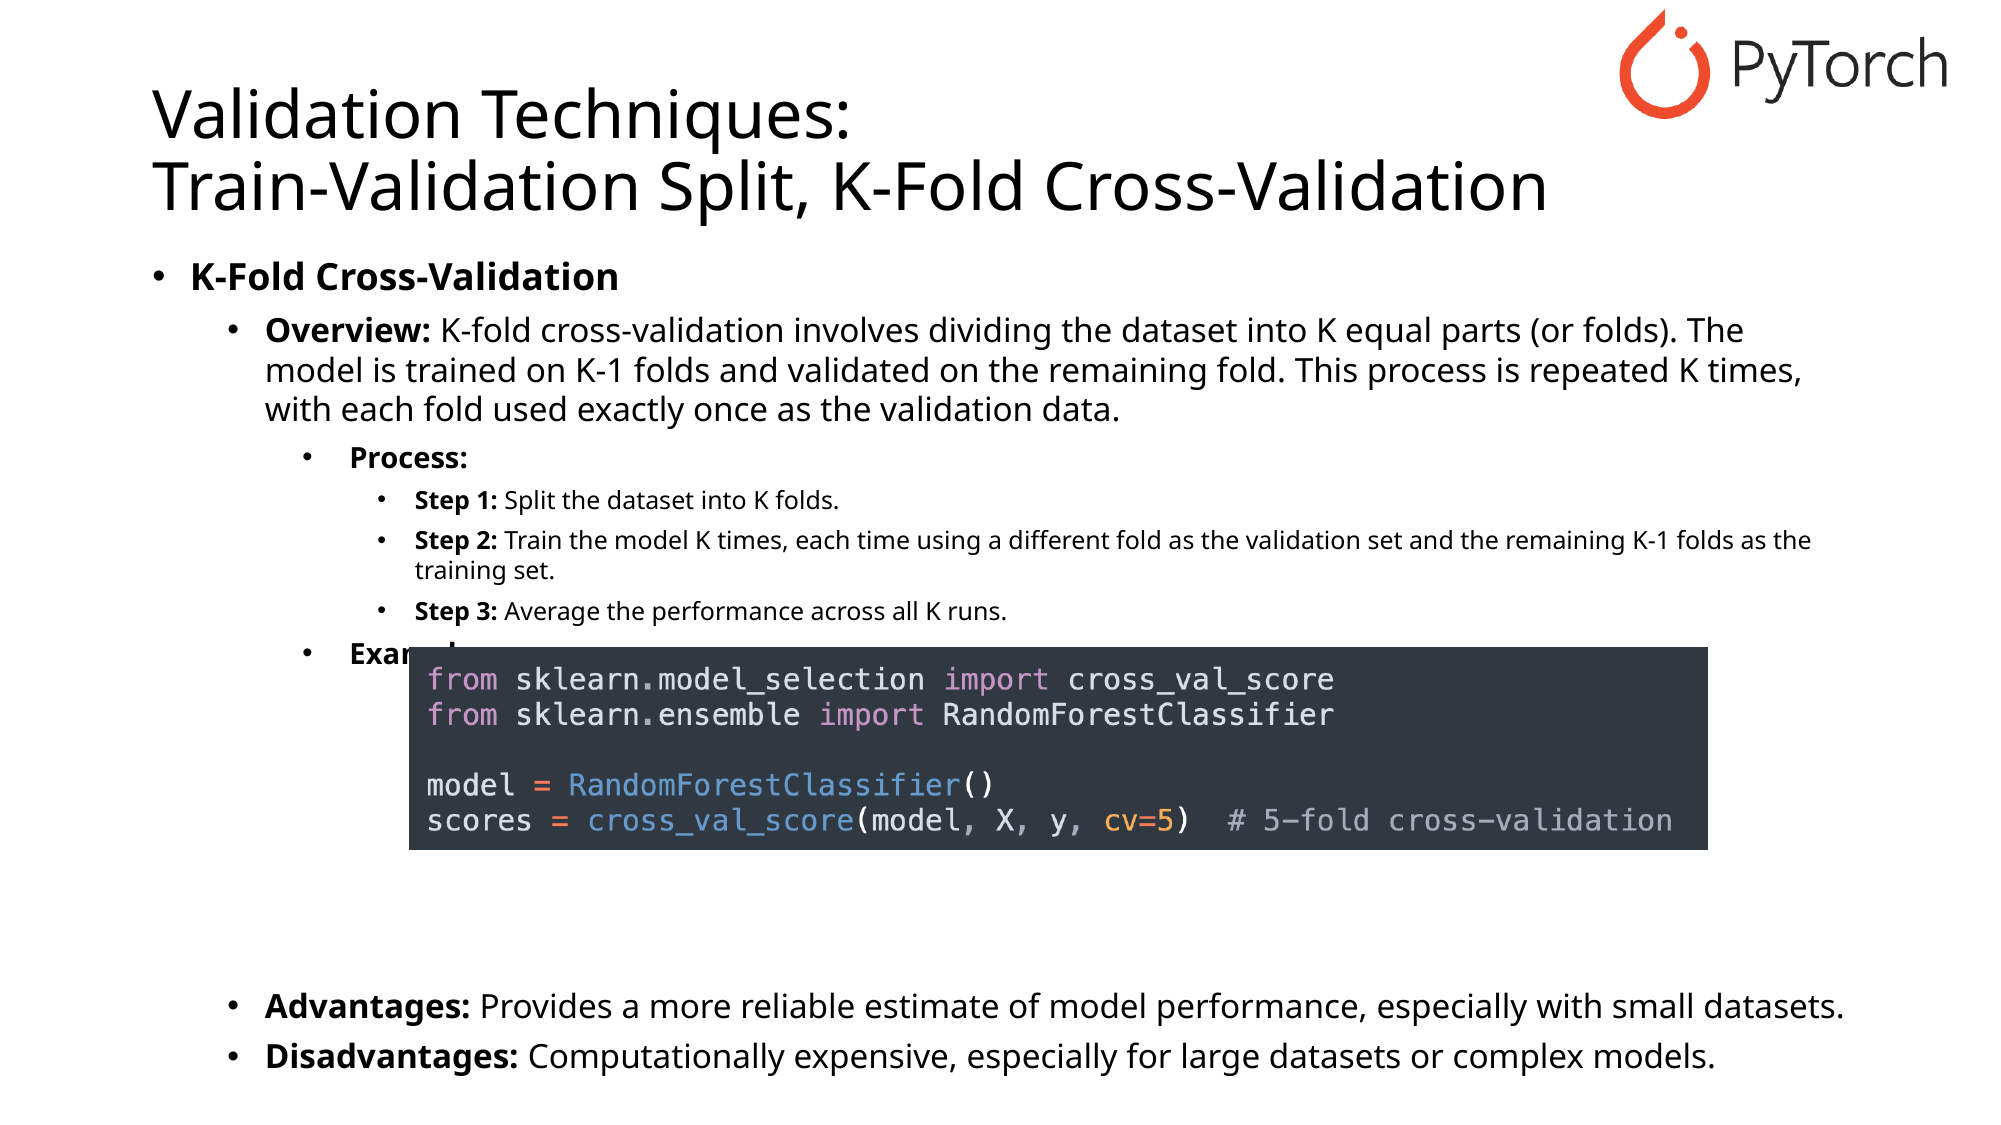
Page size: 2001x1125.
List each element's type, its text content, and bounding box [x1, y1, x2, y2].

picture [1596, 0, 1970, 157]
list K-Fold Cross-Validation Overview: K-fold cross-validation involves dividing the dataset into K equal parts (or folds). The model is trained on K-1 folds and validated on the remaining fold. This process is repeated K times, with each fold used exactly once as the validation data. Process: Step 1: Split the dataset into K folds. Step 2: Train the model K times, each time using a different fold as the validation set and the remaining K-1 folds as the training set. Step 3: Average the performance across all K runs. Example: Advantages: Provides a more reliable estimate of model performance, especially with small datasets. Disadvantages: Computationally expensive, especially for large datasets or complex models. [137, 245, 1863, 1036]
picture [409, 646, 1708, 851]
title Validation Techniques: Train-Validation Split, K-Fold Cross-Validation [137, 59, 1863, 245]
